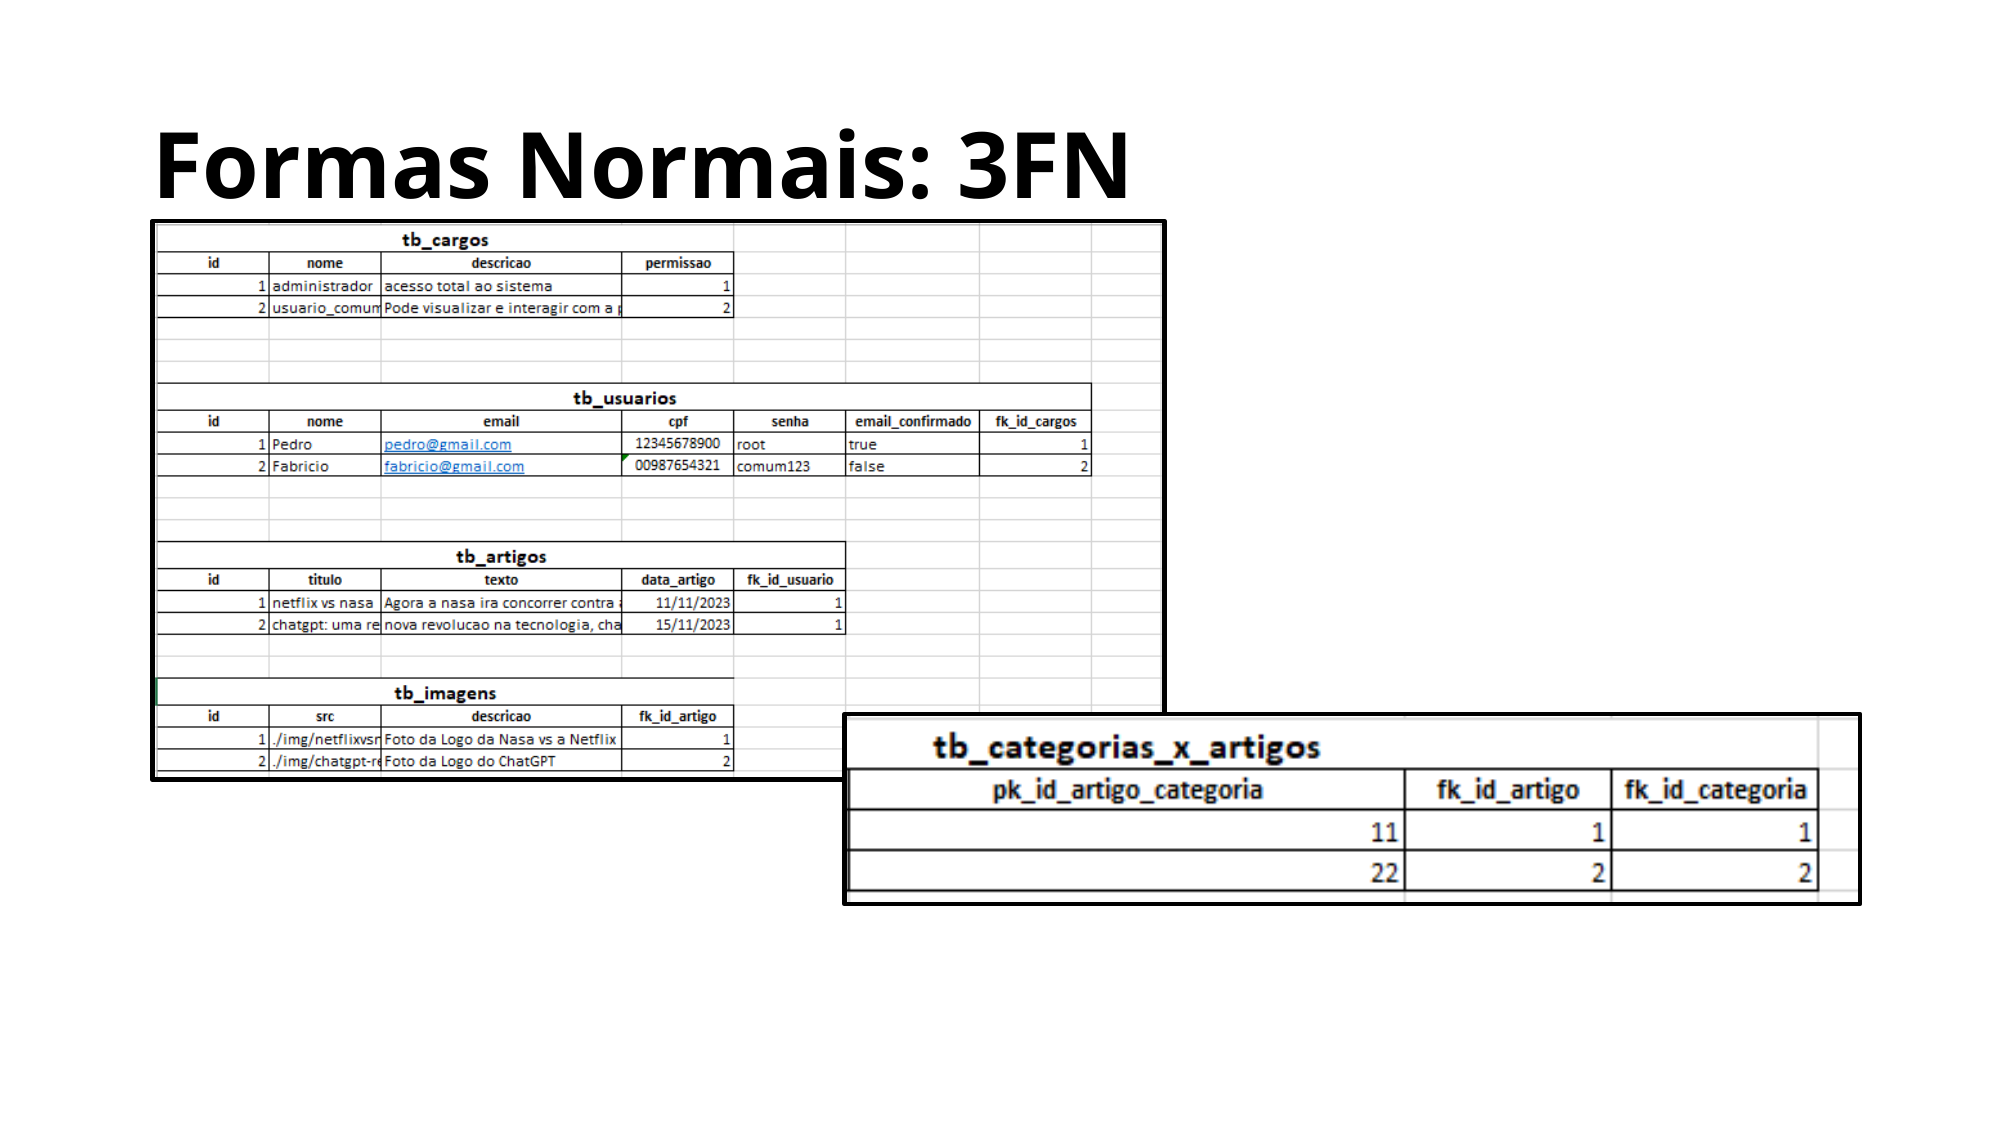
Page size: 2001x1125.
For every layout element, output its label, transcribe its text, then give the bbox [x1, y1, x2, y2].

title Formas Normais: 3FN [137, 59, 1863, 278]
picture [154, 223, 1858, 902]
